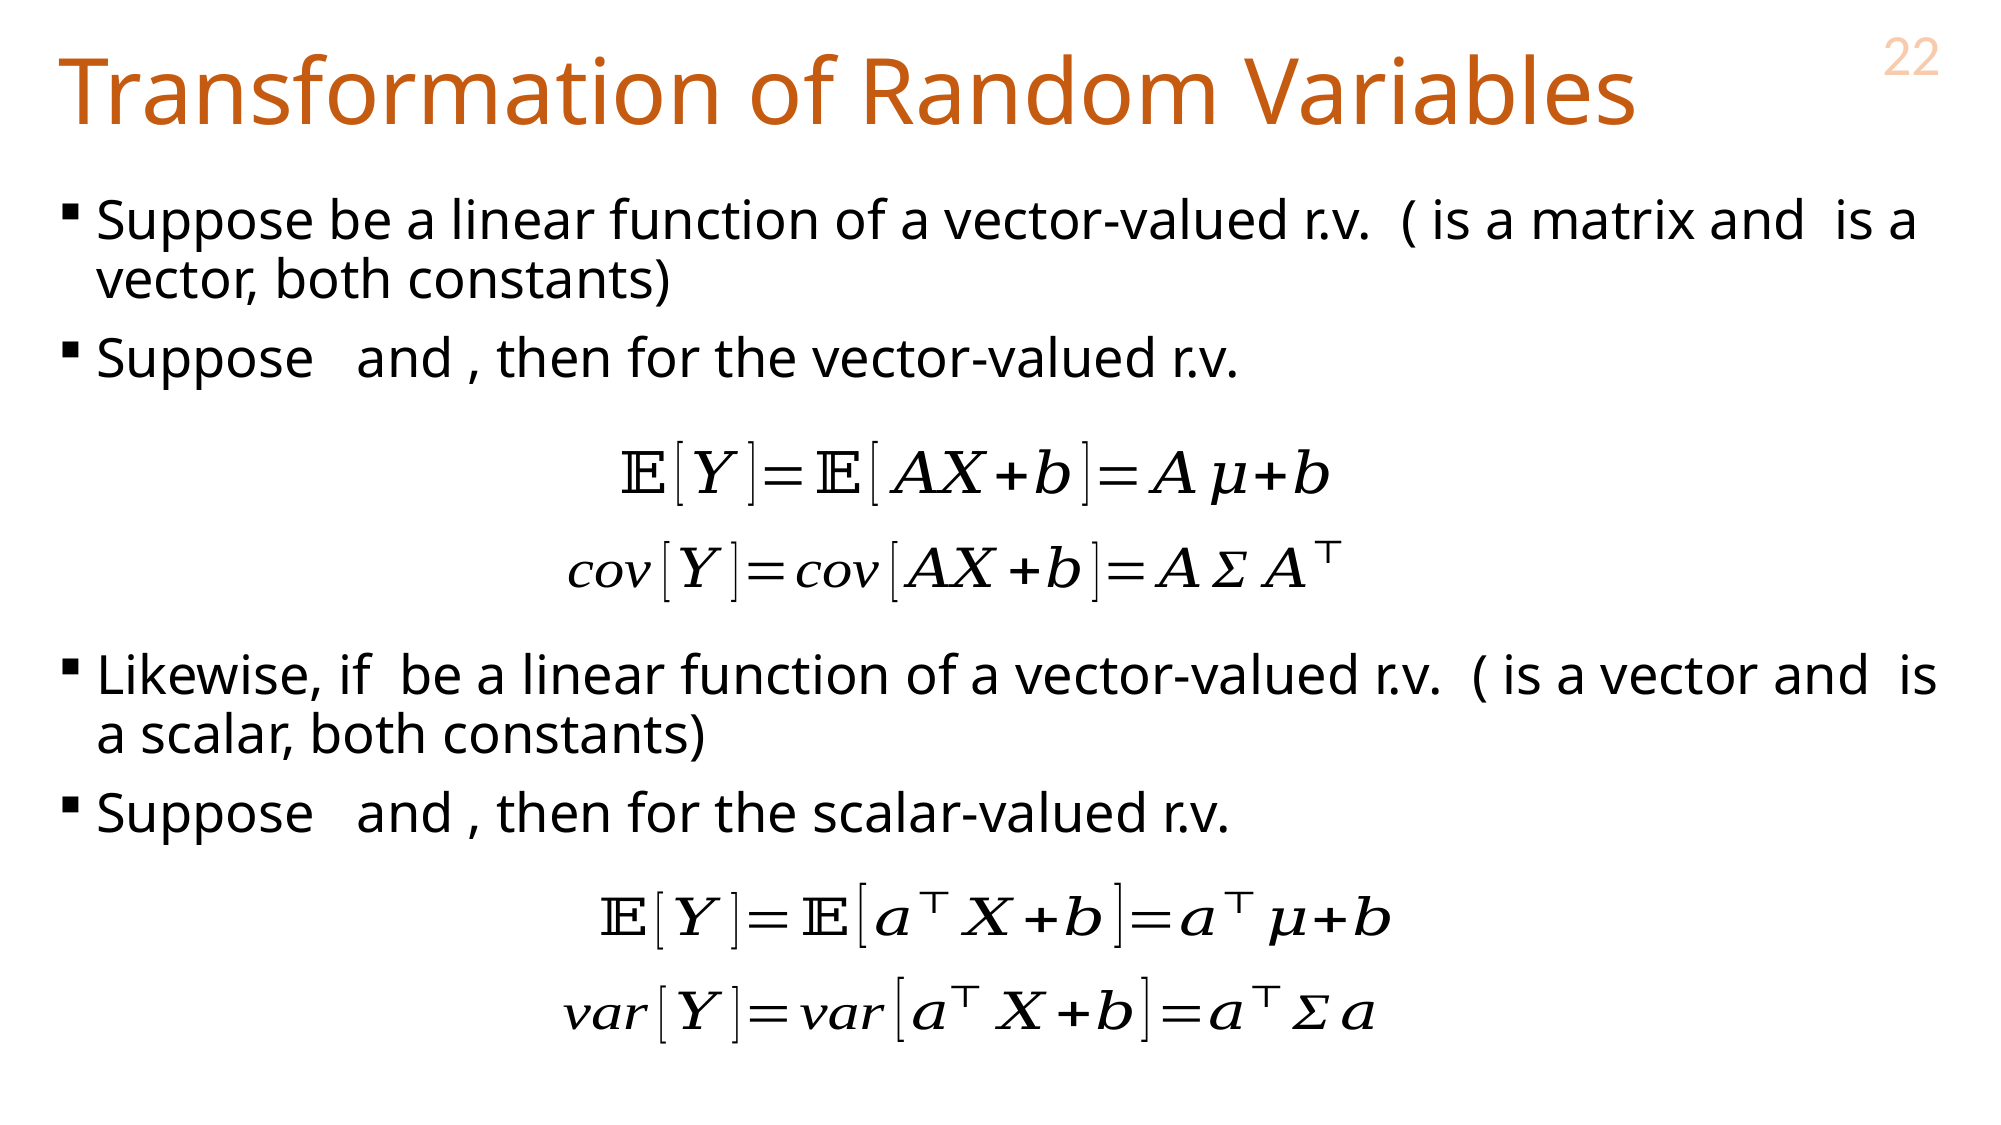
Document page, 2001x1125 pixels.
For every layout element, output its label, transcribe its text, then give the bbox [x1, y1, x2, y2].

title Transformation of Random Variables [43, 27, 1970, 163]
slide_number 22 [1857, 22, 1957, 83]
